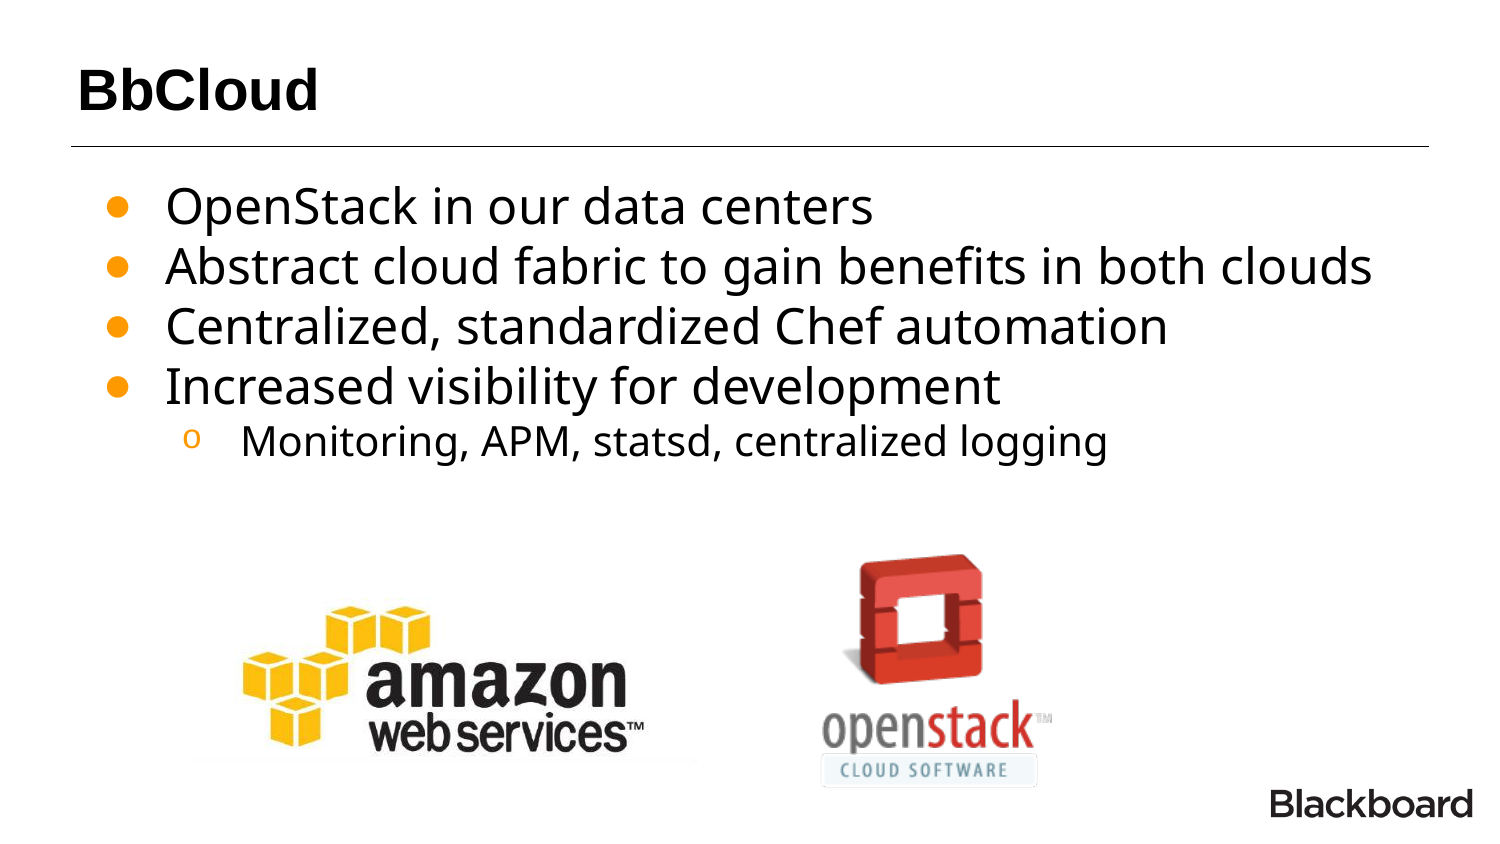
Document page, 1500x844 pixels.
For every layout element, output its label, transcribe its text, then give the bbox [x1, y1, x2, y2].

picture [784, 523, 1082, 821]
picture [189, 598, 697, 764]
picture [1269, 784, 1473, 824]
list OpenStack in our data centers Abstract cloud fabric to gain benefits in both clouds Centralized, standardized Chef automation Increased visibility for development Monitoring, APM, statsd, centralized logging [75, 159, 1425, 808]
title BbCloud [62, 0, 1413, 137]
